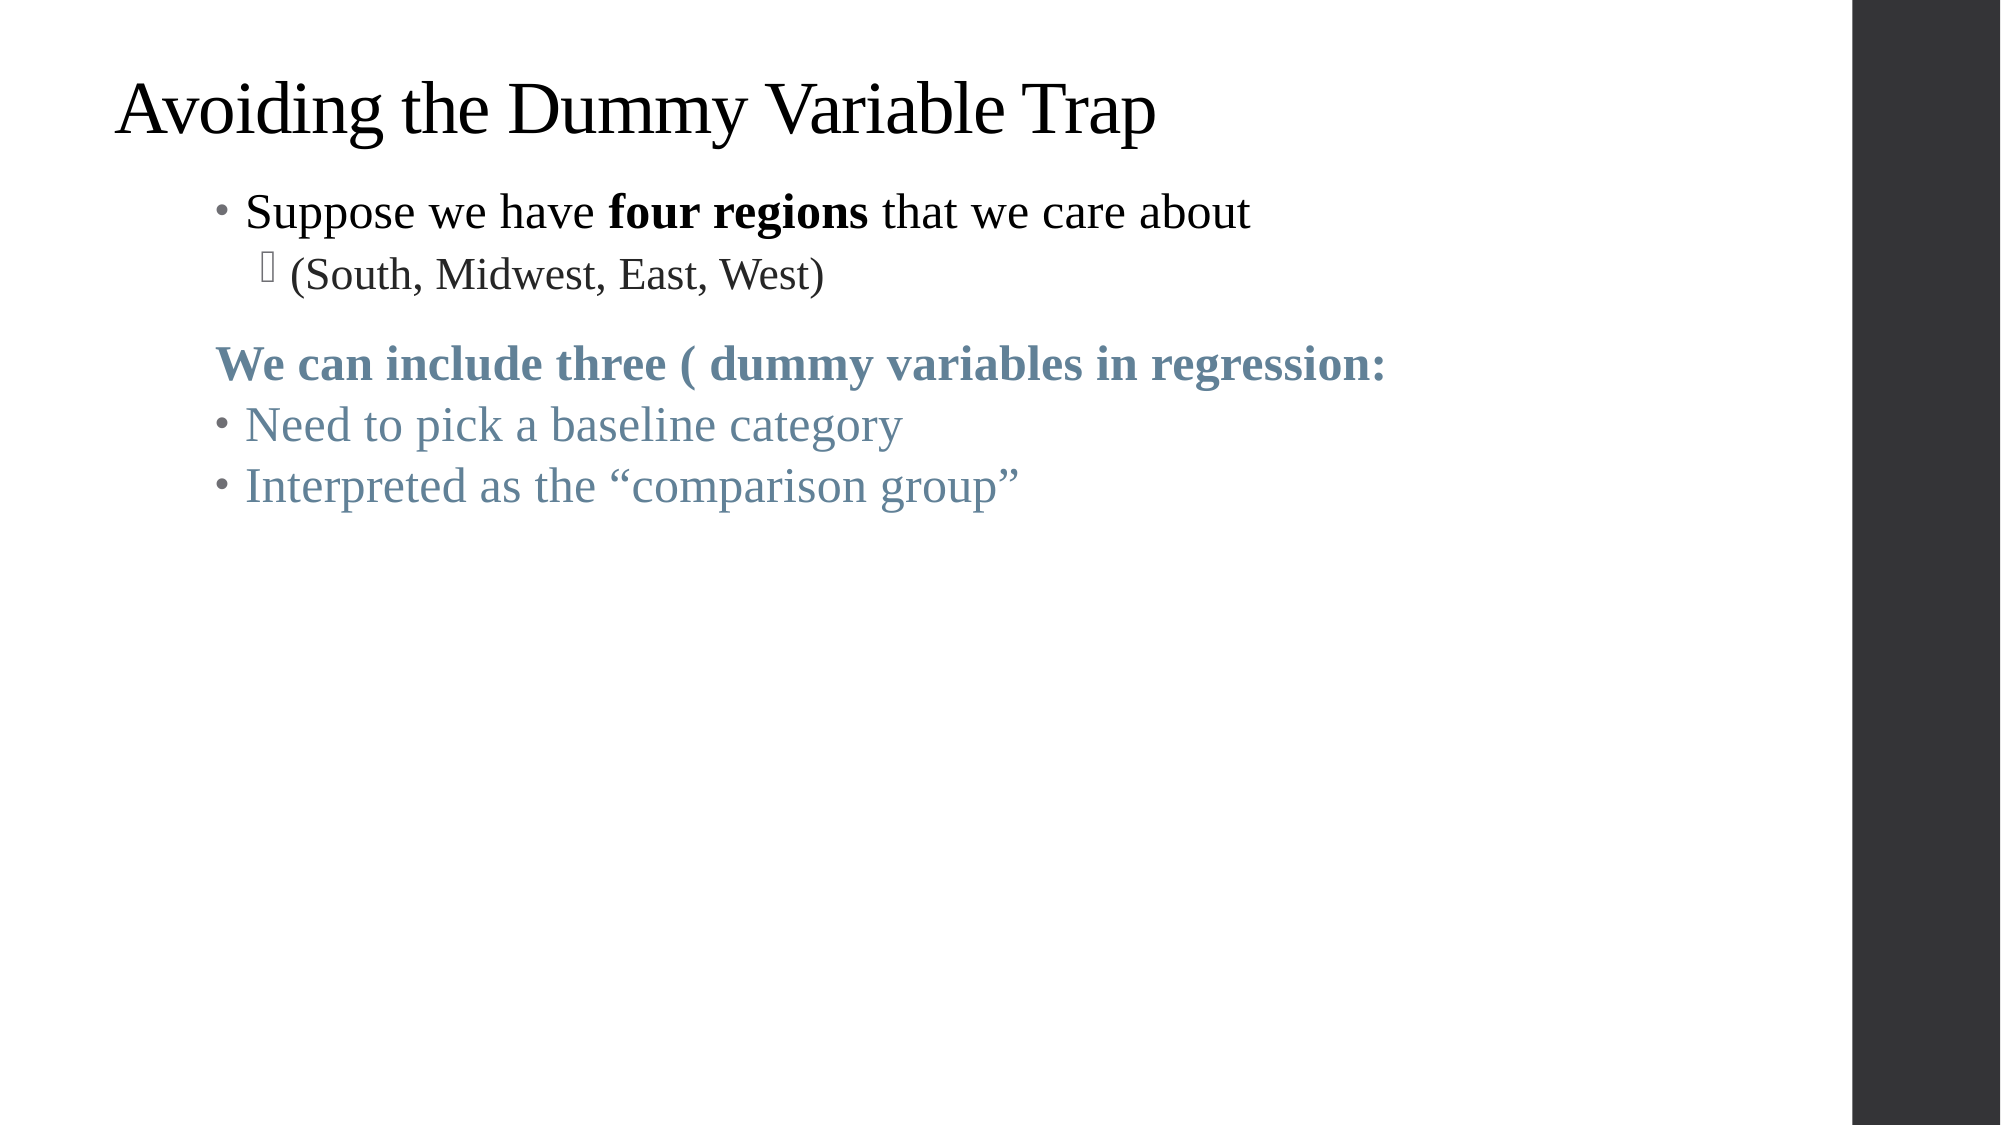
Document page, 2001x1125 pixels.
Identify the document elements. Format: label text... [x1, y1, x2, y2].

title Avoiding the Dummy Variable Trap [99, 55, 1813, 158]
